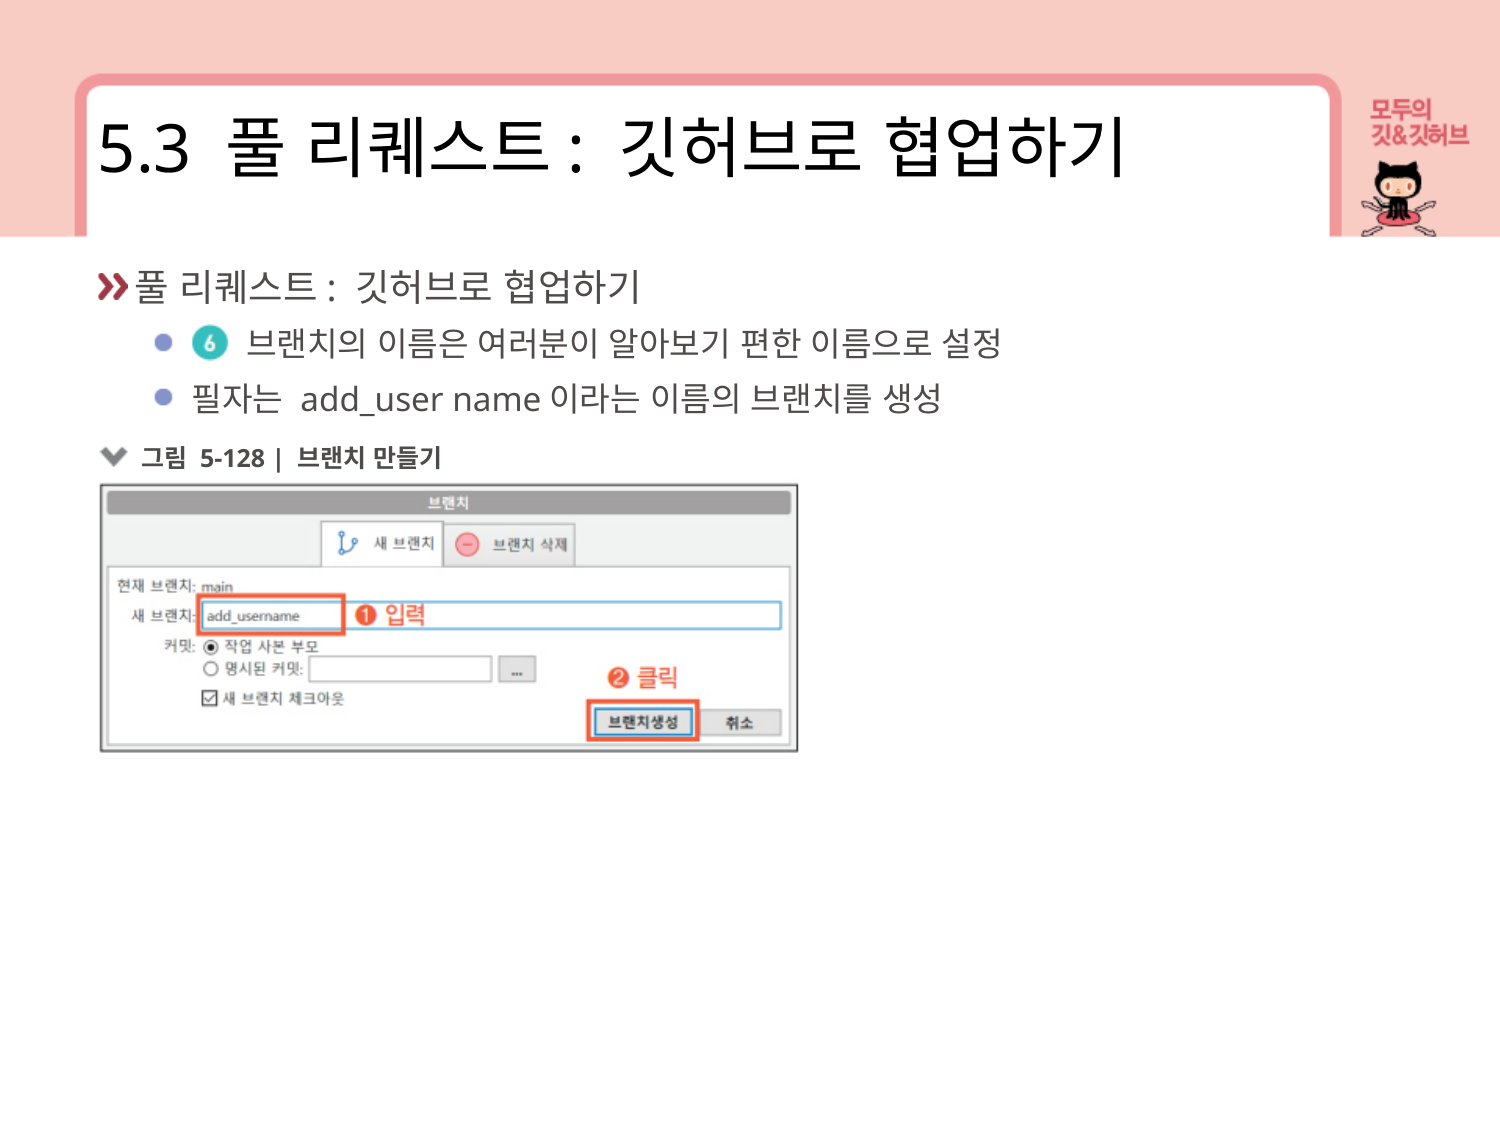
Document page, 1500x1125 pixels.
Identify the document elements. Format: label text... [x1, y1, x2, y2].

text_box 풀 리퀘스트: 깃허브로 협업하기 브랜치의 이름은 여러분이 알아보기 편한 이름으로 설정 필자는 add_user name이라는 이름의 브랜치를 생성 [82, 252, 1413, 1067]
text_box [97, 432, 1374, 479]
picture [0, 0, 1500, 1125]
text_box 5.3 풀 리퀘스트: 깃허브로 협업하기 [82, 61, 1413, 193]
